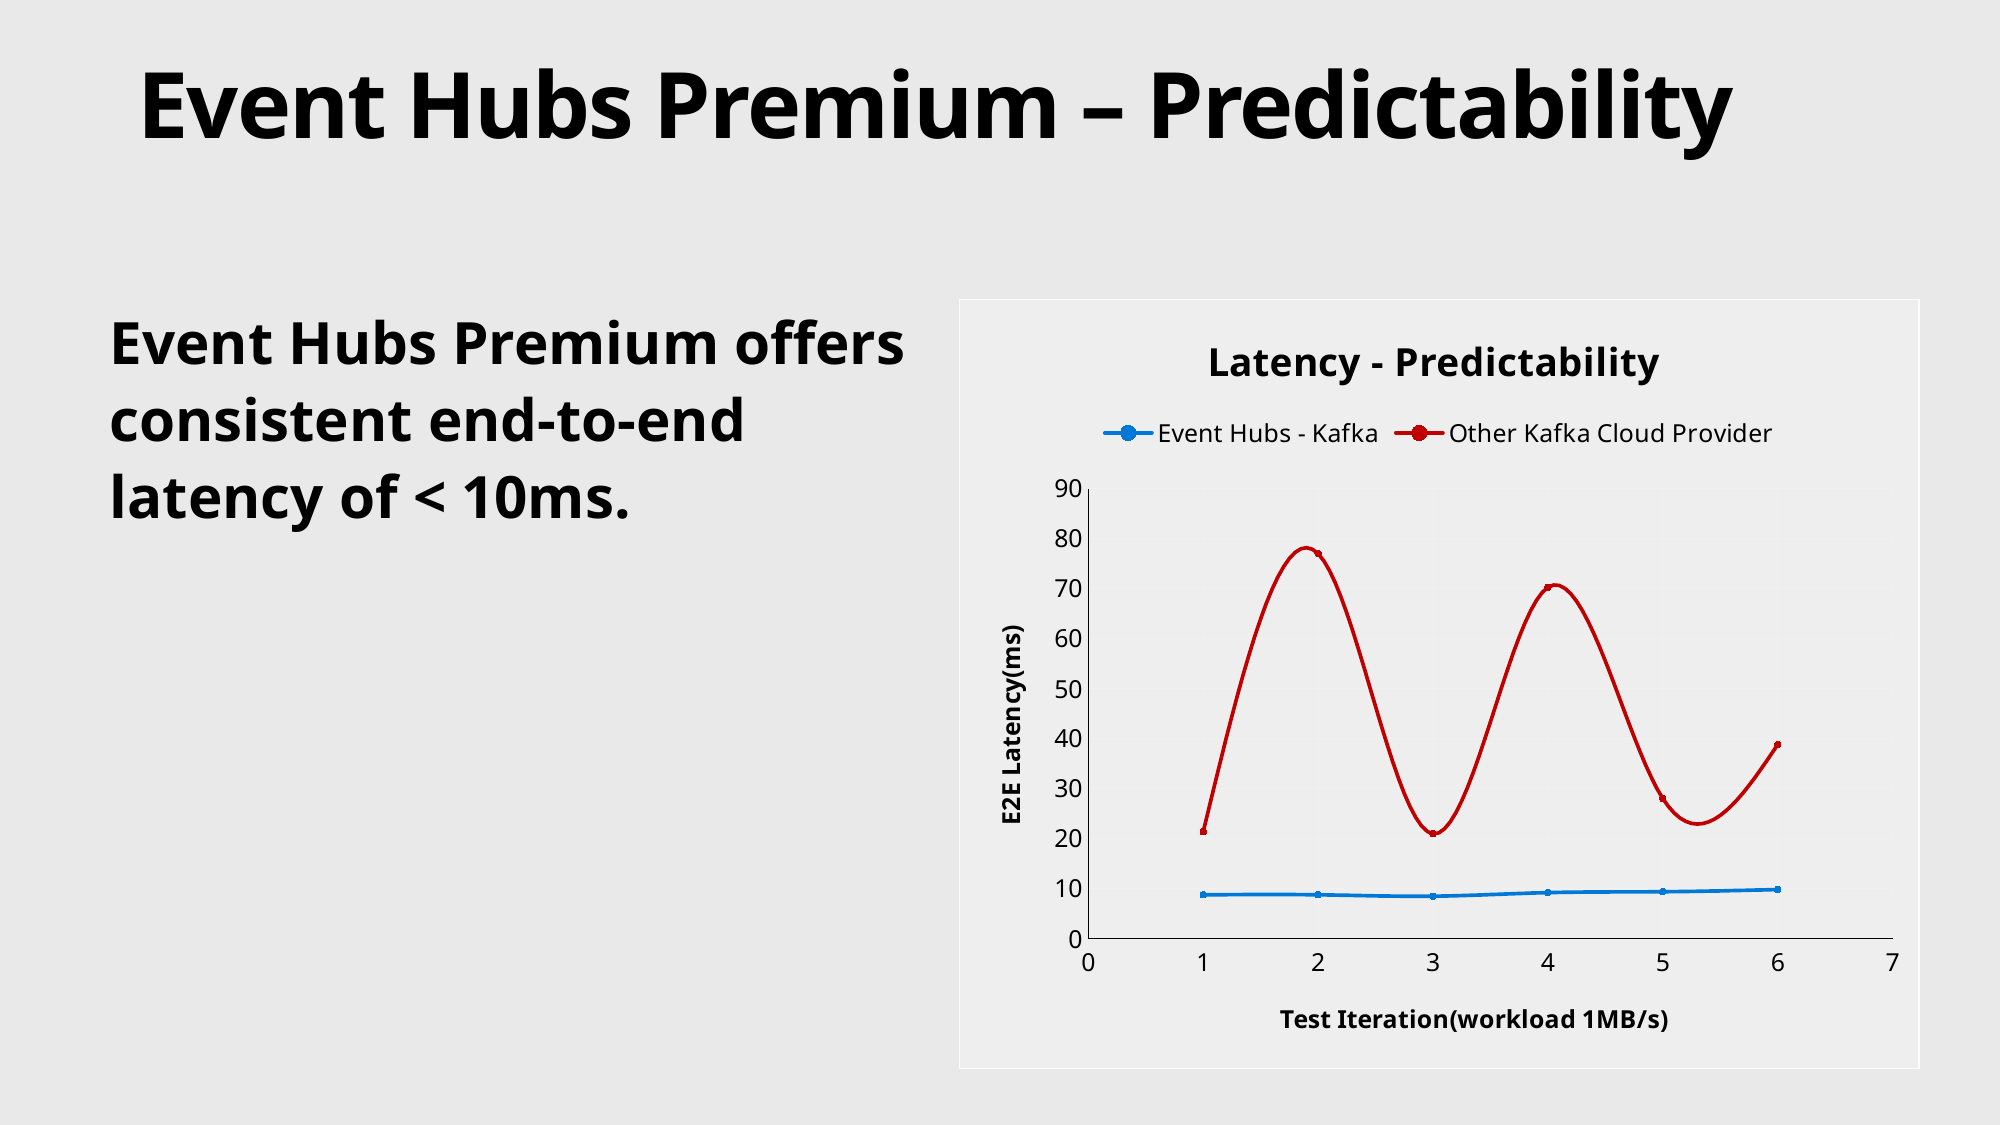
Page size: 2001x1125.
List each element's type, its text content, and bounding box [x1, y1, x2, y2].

list Event Hubs Premium offers consistent end-to-end latency of < 10ms. [109, 299, 958, 1014]
chart [958, 298, 1920, 1070]
title Event Hubs Premium – Predictability [137, 59, 1863, 278]
